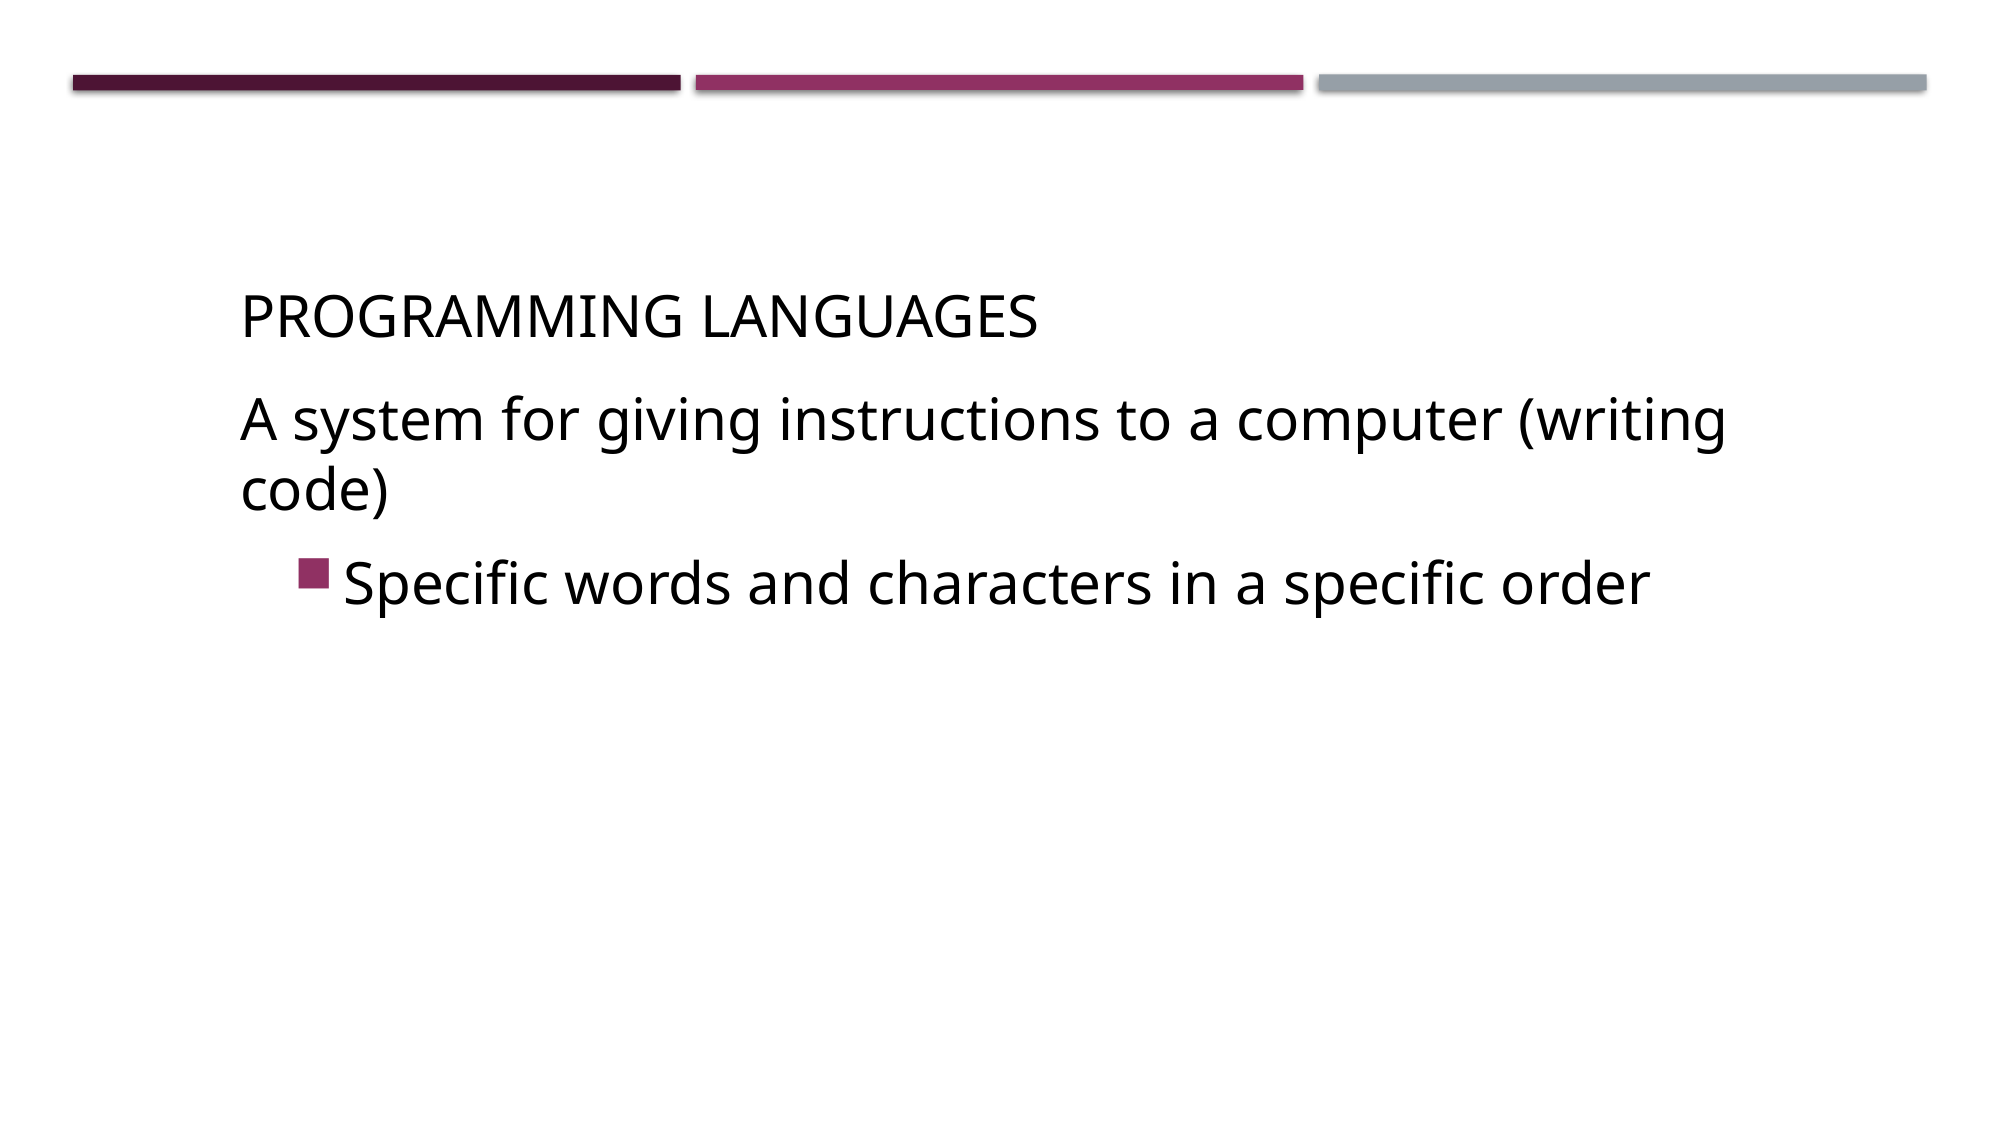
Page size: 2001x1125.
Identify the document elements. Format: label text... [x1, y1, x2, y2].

text_box A system for giving instructions to a computer (writing code) Specific words and characters in a specific order [224, 374, 1800, 963]
text_box [467, 277, 498, 339]
title Programming Languages [225, 112, 1800, 357]
